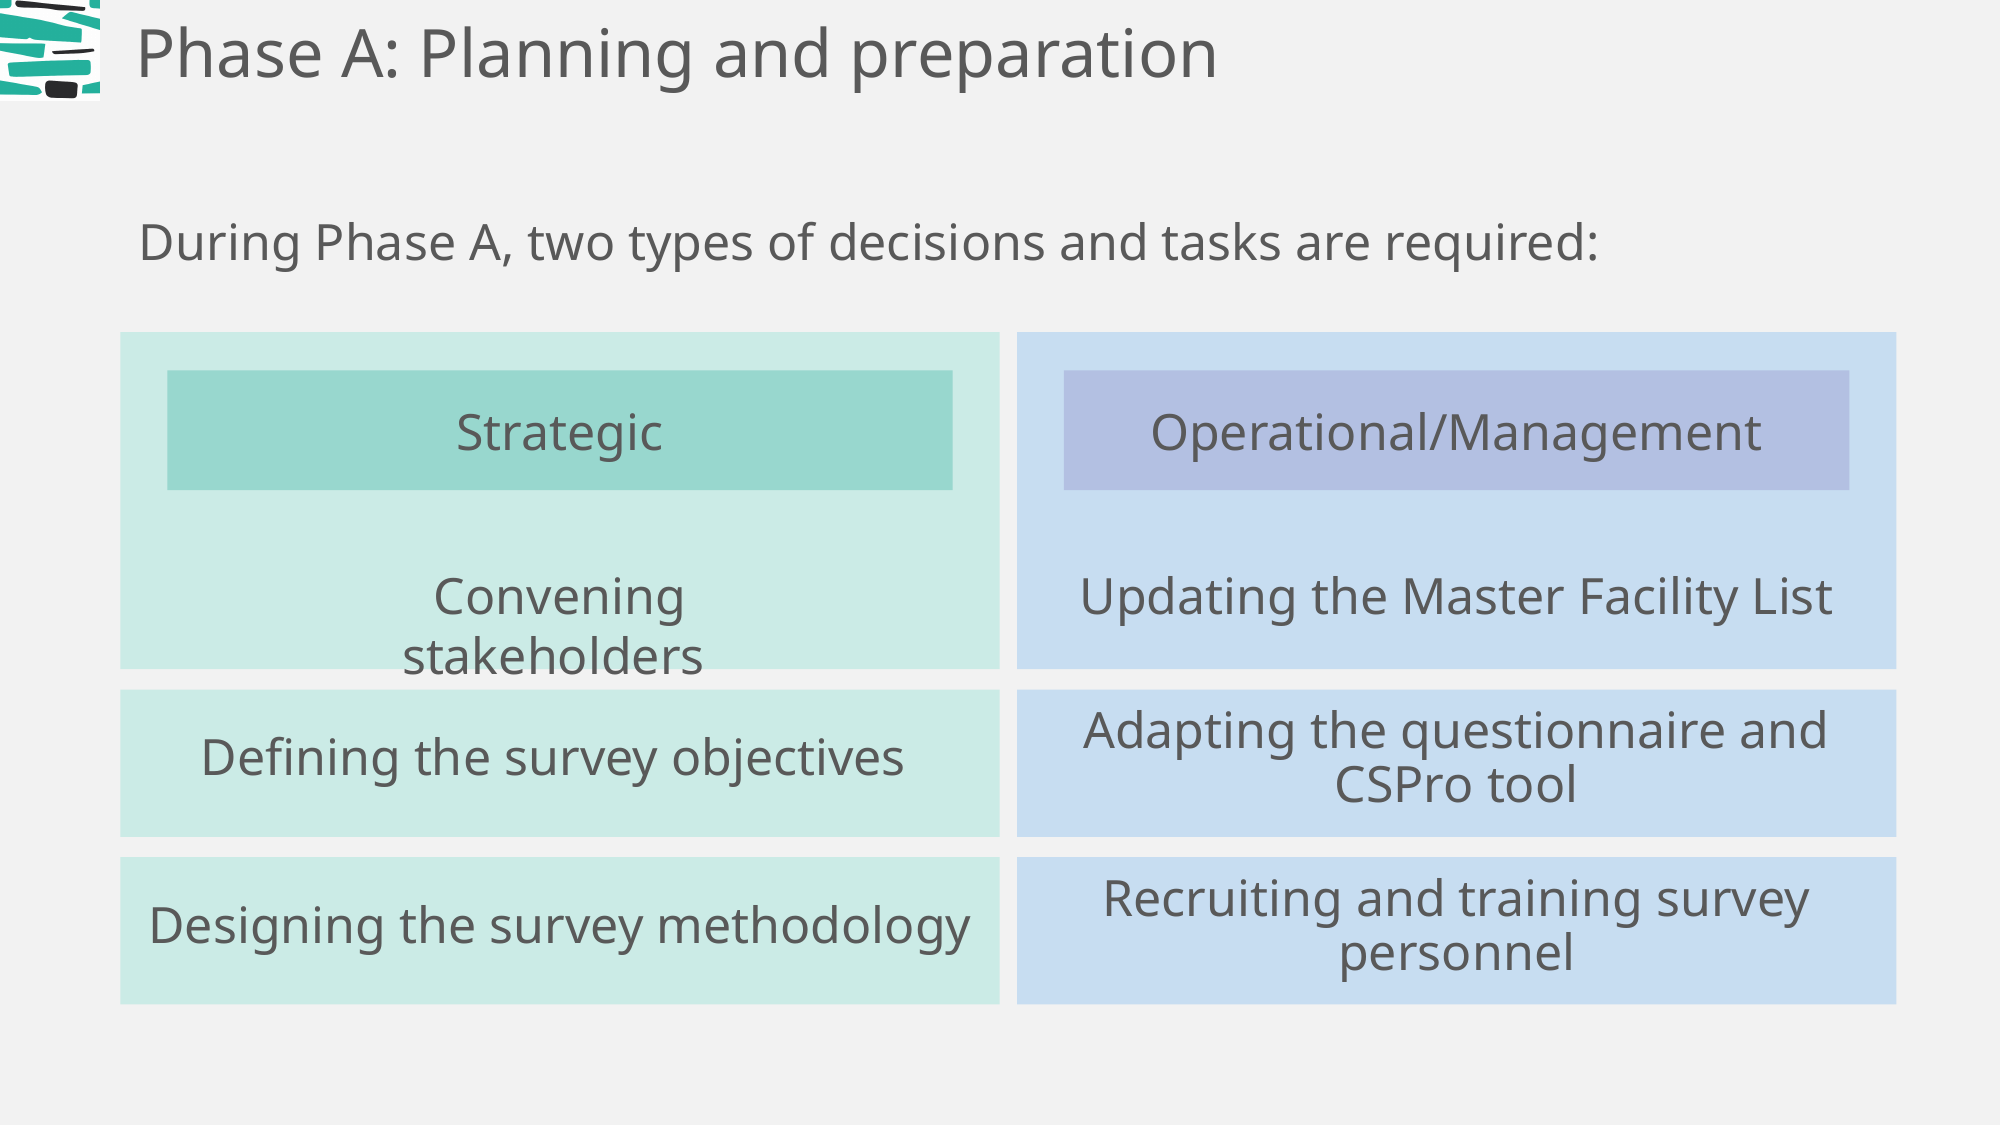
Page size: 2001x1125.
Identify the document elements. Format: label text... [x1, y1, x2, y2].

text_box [0, 0, 1656, 101]
text_box Designing the survey methodology [120, 857, 1000, 1005]
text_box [120, 332, 1000, 670]
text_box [1017, 332, 1897, 670]
text_box During Phase A, two types of decisions and tasks are required: [124, 209, 1897, 279]
text_box Adapting the questionnaire and CSPro tool [1017, 689, 1897, 837]
text_box Recruiting and training survey personnel [1017, 857, 1897, 1005]
text_box Convening stakeholders [261, 670, 859, 692]
text_box Defining the survey objectives [120, 689, 1000, 837]
